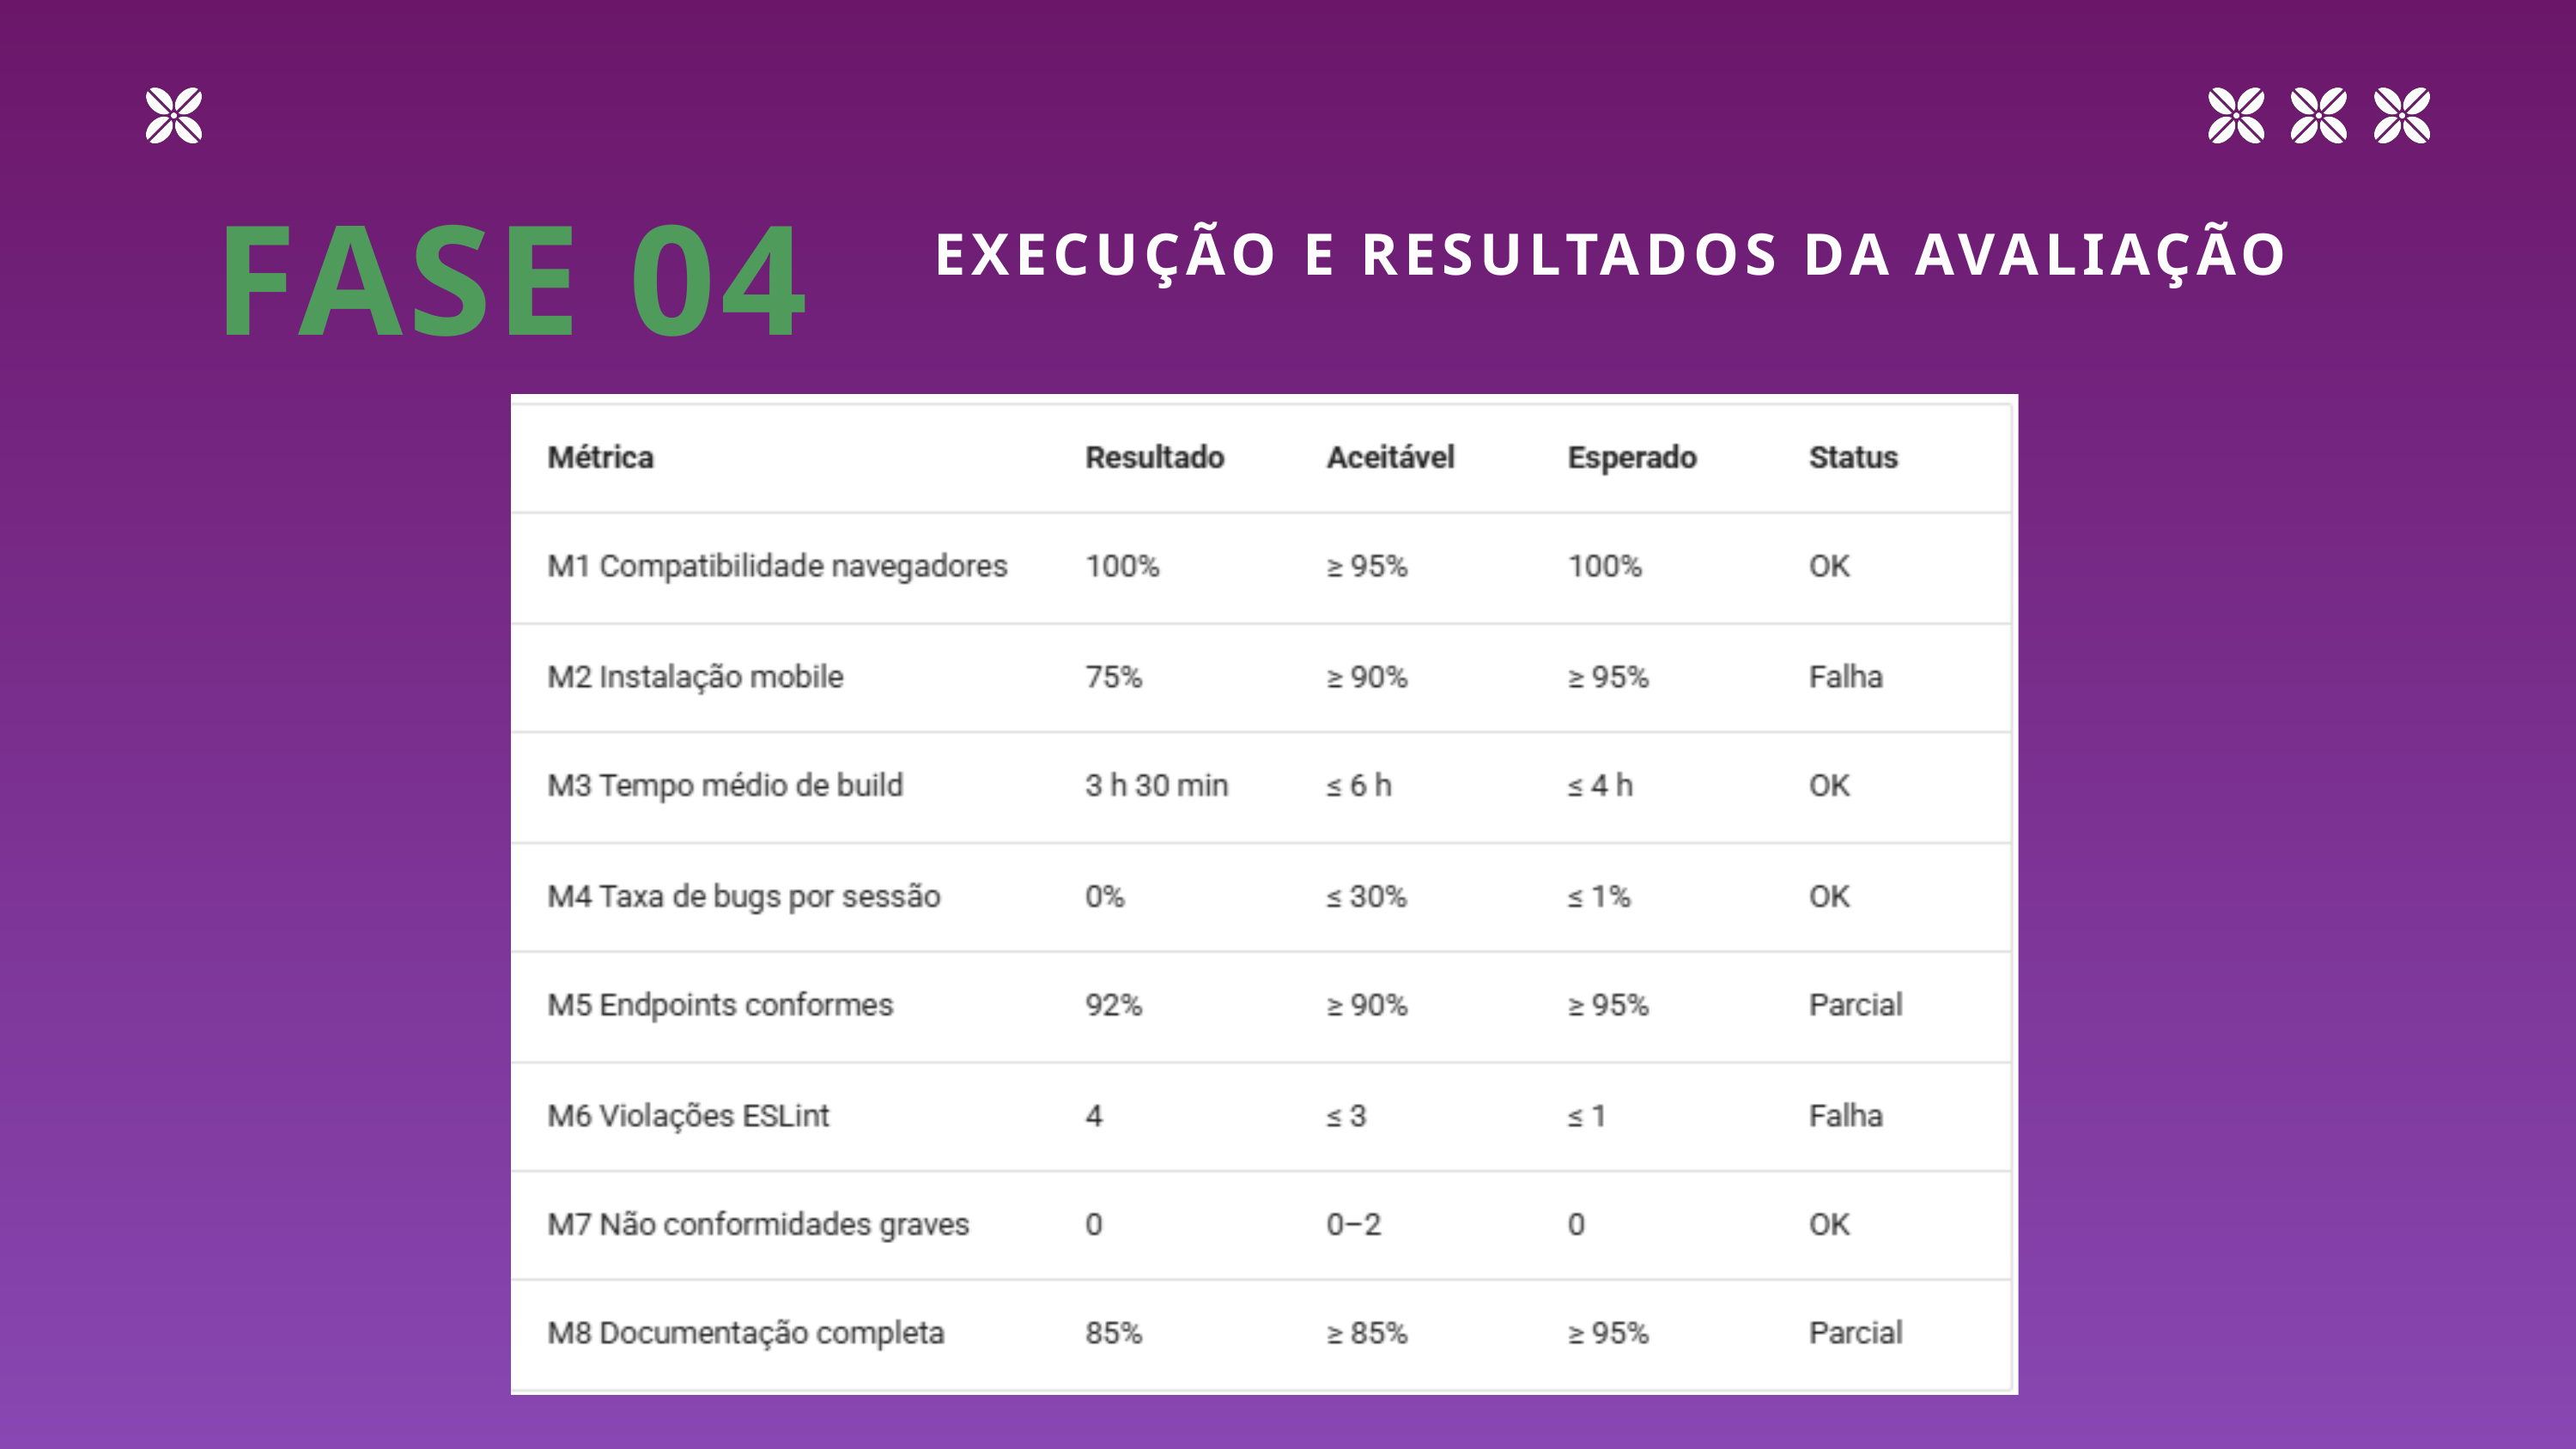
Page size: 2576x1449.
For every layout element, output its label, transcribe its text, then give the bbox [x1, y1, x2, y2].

text_box FASE 04 [144, 182, 878, 366]
text_box EXECUÇÃO E RESULTADOS DA AVALIAÇÃO [890, 212, 2330, 287]
text_box [2207, 86, 2266, 145]
text_box [144, 86, 204, 145]
text_box [511, 394, 2019, 1395]
text_box [2372, 86, 2432, 145]
text_box [2289, 86, 2348, 145]
